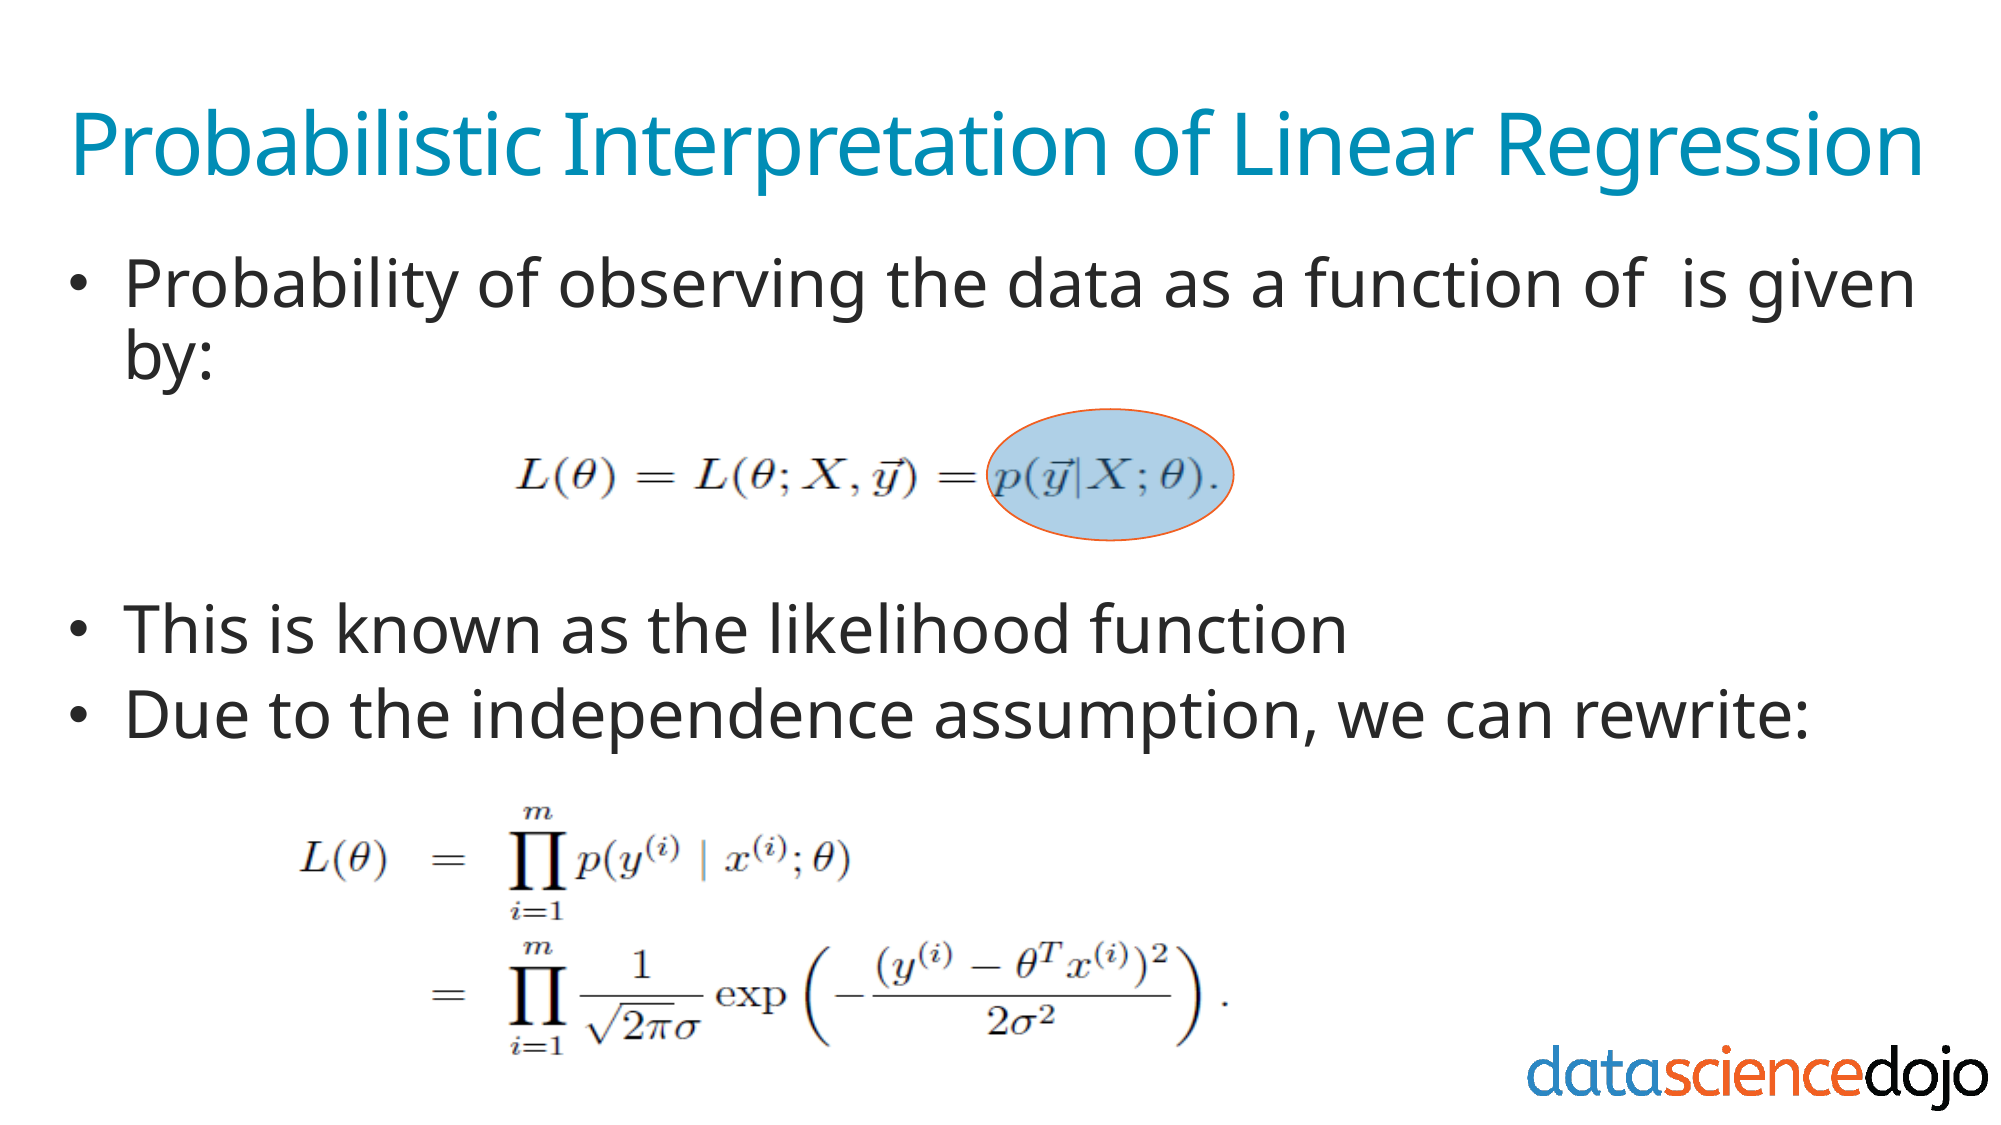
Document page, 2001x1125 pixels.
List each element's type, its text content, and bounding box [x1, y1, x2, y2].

title Probabilistic Interpretation of Linear Regression [44, 85, 1957, 234]
picture [260, 804, 1260, 1099]
text_box [1022, 522, 1198, 542]
text_box [1036, 408, 1184, 421]
picture [1524, 1037, 1988, 1113]
picture [473, 421, 1234, 522]
